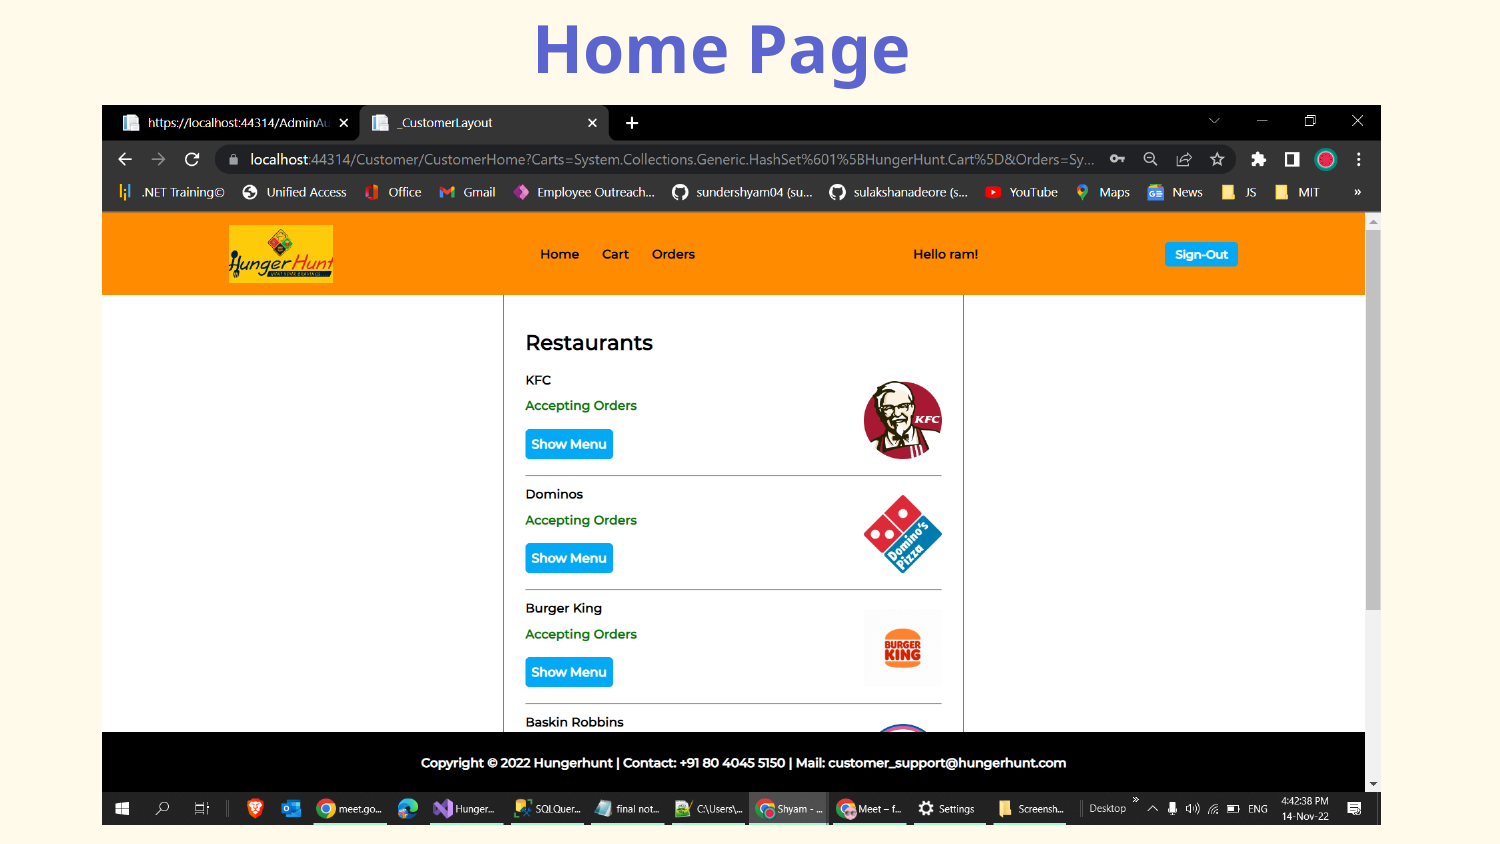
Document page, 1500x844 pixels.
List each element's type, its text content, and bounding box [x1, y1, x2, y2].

text_box Home Page [517, 0, 1302, 95]
picture [102, 105, 1381, 825]
